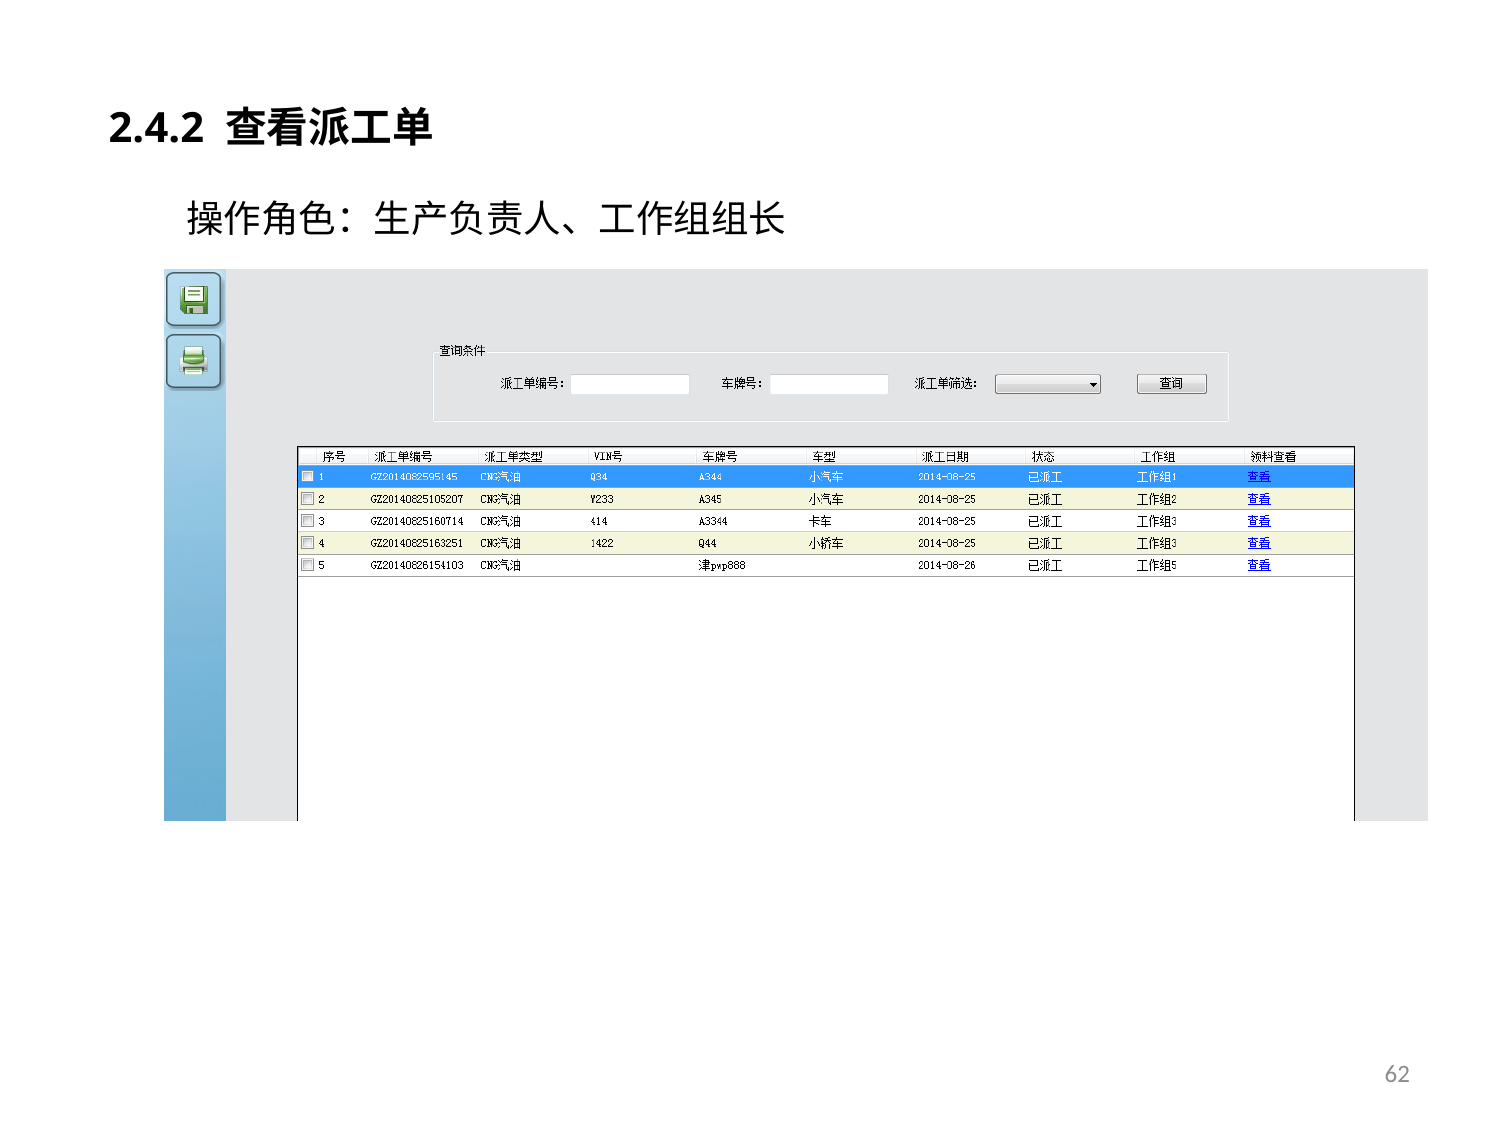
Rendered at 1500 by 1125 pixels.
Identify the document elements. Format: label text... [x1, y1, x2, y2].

text_box 操作角色：生产负责人、工作组组长 [171, 187, 802, 248]
picture [163, 269, 1429, 821]
slide_number 62 [1074, 1042, 1425, 1103]
text_box 2.4.2 查看派工单 [93, 93, 449, 159]
